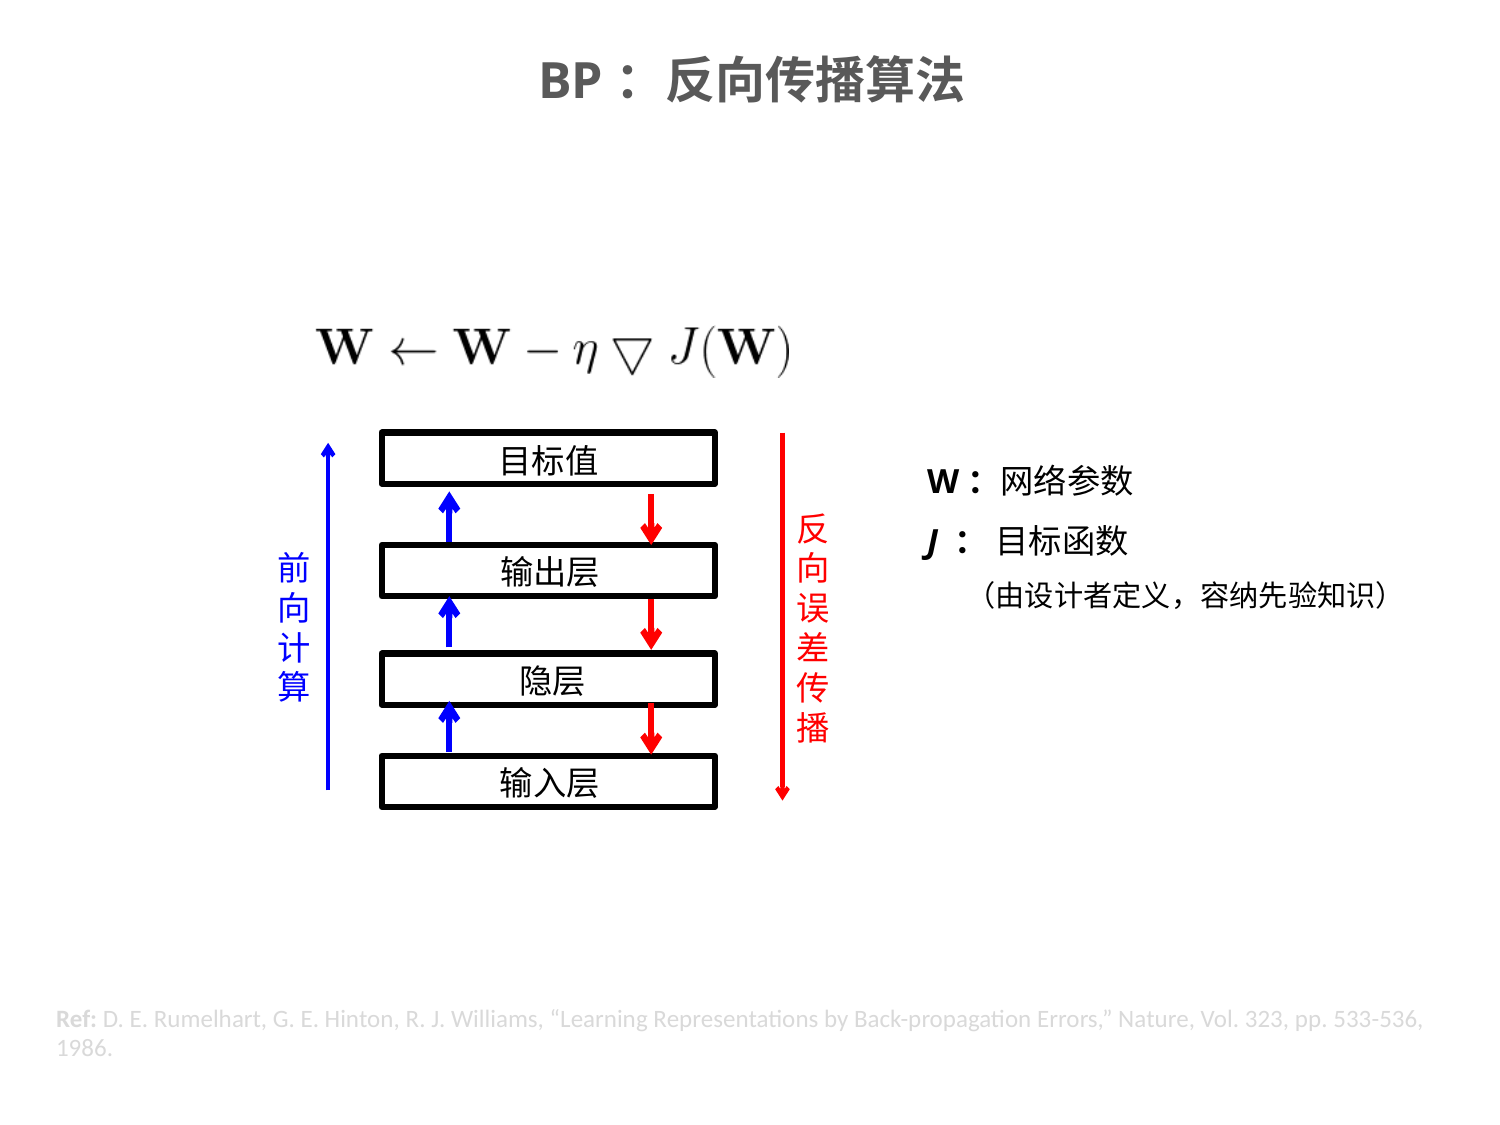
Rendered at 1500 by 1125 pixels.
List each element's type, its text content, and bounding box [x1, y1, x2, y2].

text_box W：网络参数 J ： 目标函数 （由设计者定义，容纳先验知识） [912, 432, 1421, 620]
text_box BP：反向传播算法 [245, 42, 1258, 114]
picture [315, 325, 789, 378]
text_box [229, 432, 864, 811]
text_box Ref: D. E. Rumelhart, G. E. Hinton, R. J. Williams, “Learning Representations by Back-propagation Errors,” Nature, Vol. 323, pp. 533-536, 1986. [41, 994, 1459, 1070]
